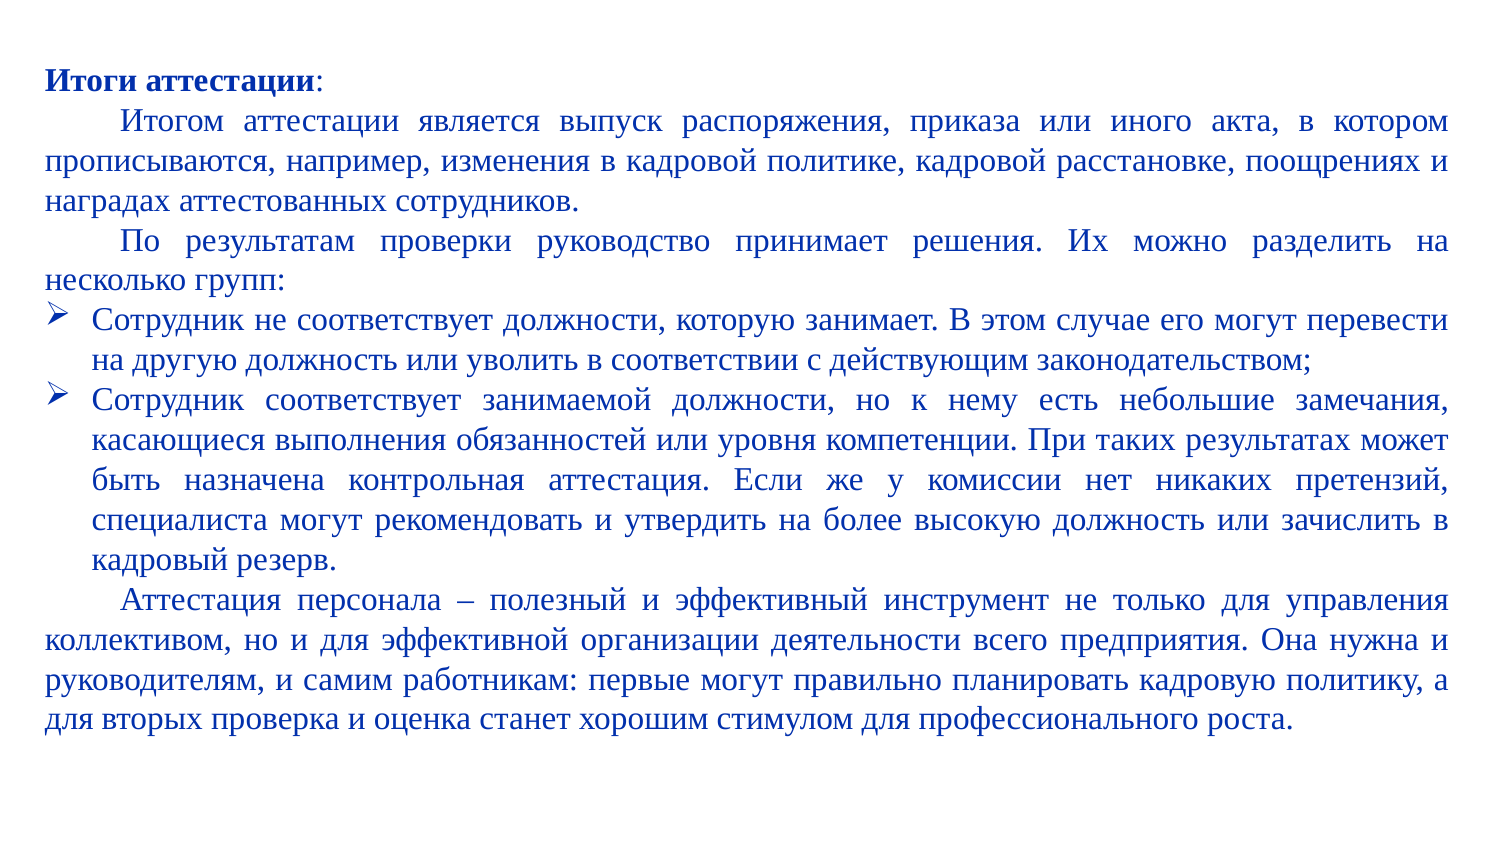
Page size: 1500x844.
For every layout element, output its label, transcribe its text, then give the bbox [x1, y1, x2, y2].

text_box Итоги аттестации: Итогом аттестации является выпуск распоряжения, приказа или иного акта, в котором прописываются, например, изменения в кадровой политике, кадровой расстановке, поощрениях и наградах аттестованных сотрудников. По результатам проверки руководство принимает решения. Их можно разделить на несколько групп: Сотрудник не соответствует должности, которую занимает. В этом случае его могут перевести на другую должность или уволить в соответствии с действующим законодательством; Сотрудник соответствует занимаемой должности, но к нему есть небольшие замечания, касающиеся выполнения обязанностей или уровня компетенции. При таких результатах может быть назначена контрольная аттестация. Если же у комиссии нет никаких претензий, специалиста могут рекомендовать и утвердить на более высокую должность или зачислить в кадровый резерв. Аттестация персонала – полезный и эффективный инструмент не только для управления коллективом, но и для эффективной организации деятельности всего предприятия. Она нужна и руководителям, и самим работникам: первые могут правильно планировать кадровую политику, а для вторых проверка и оценка станет хорошим стимулом для профессионального роста. [30, 50, 1466, 744]
